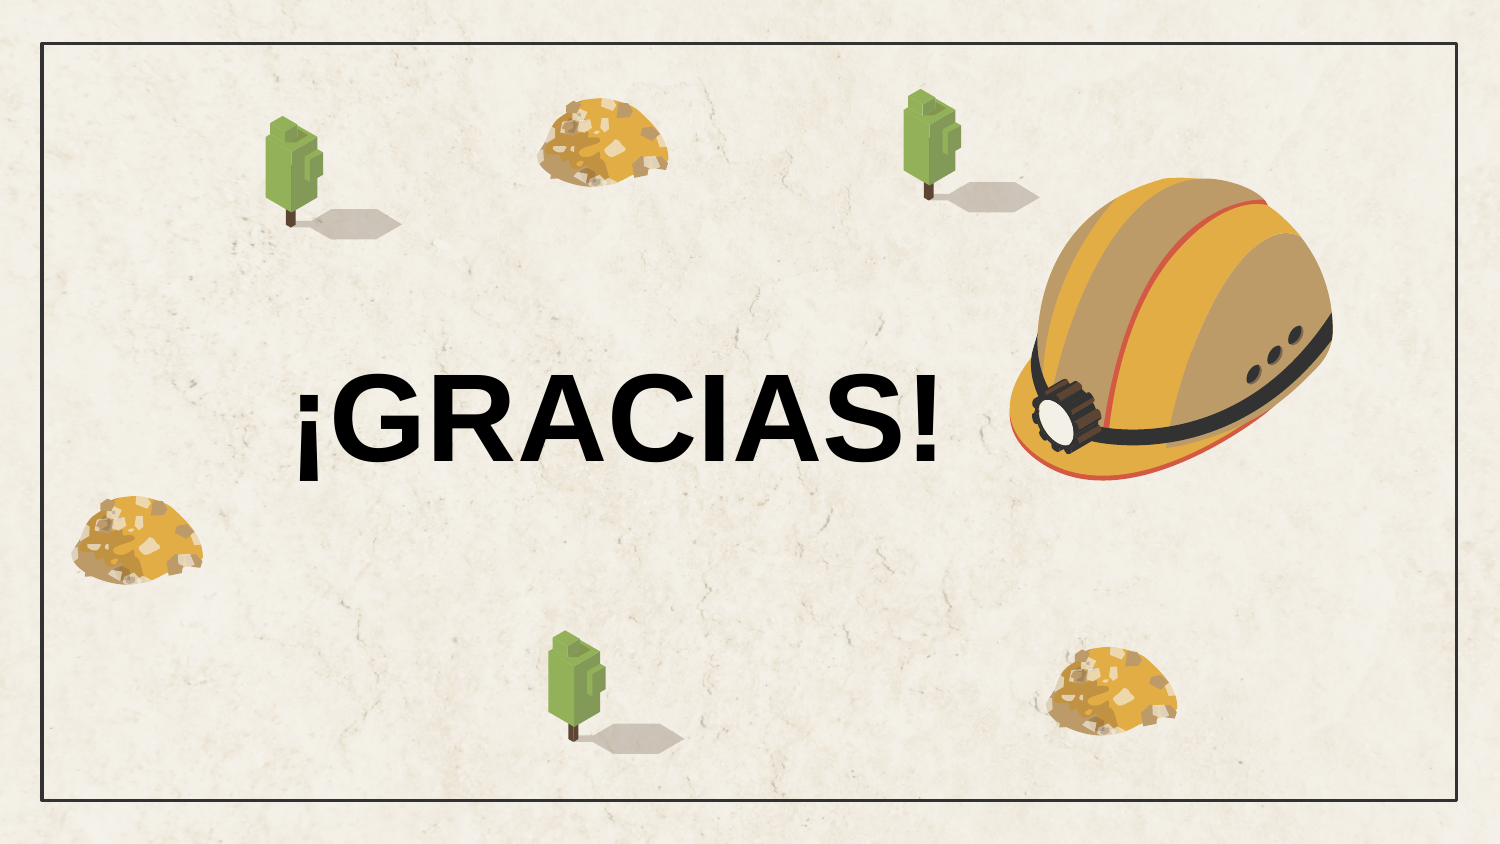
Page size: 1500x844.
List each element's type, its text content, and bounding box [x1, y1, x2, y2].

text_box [1043, 644, 1181, 743]
text_box ¡GRACIAS! [273, 328, 969, 494]
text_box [903, 88, 1041, 213]
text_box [962, 177, 1334, 481]
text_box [548, 630, 685, 755]
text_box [534, 95, 672, 194]
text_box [265, 115, 403, 240]
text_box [68, 493, 206, 592]
